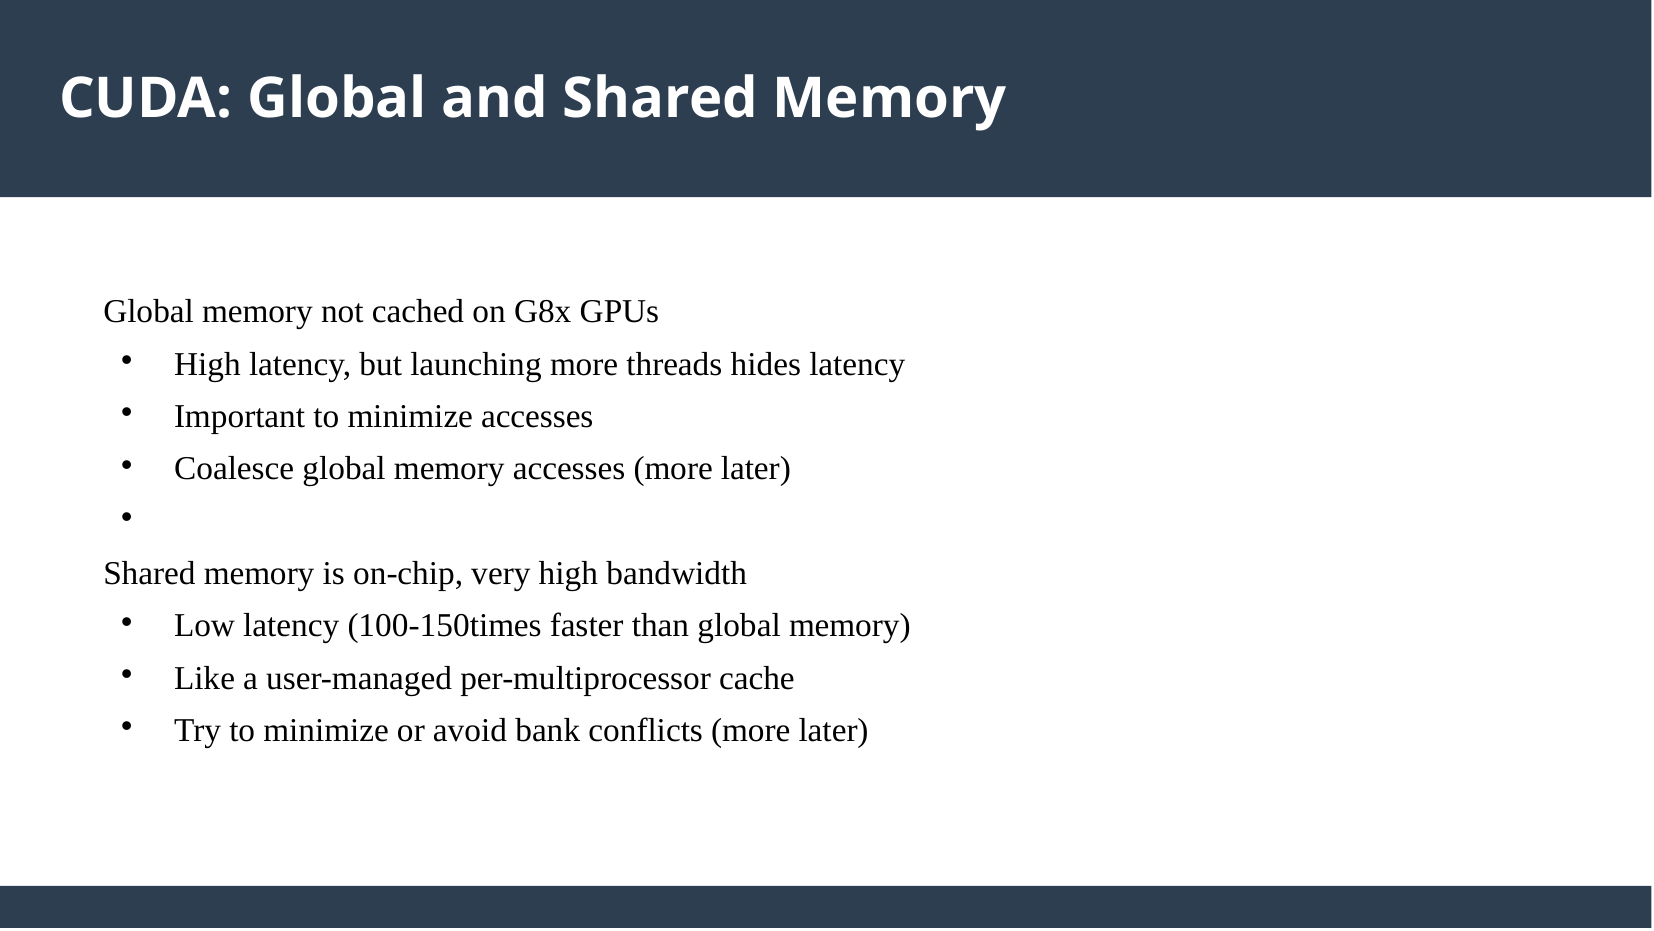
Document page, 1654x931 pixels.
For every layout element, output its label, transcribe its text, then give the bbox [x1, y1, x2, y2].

text_box CUDA: Global and Shared Memory [59, 36, 1593, 153]
text_box Global memory not cached on G8x GPUs High latency, but launching more threads hides latency Important to minimize accesses Coalesce global memory accesses (more later) Shared memory is on-chip, very high bandwidth Low latency (100-150times faster than global memory) Like a user-managed per-multiprocessor cache Try to minimize or avoid bank conflicts (more later) [88, 281, 1128, 774]
